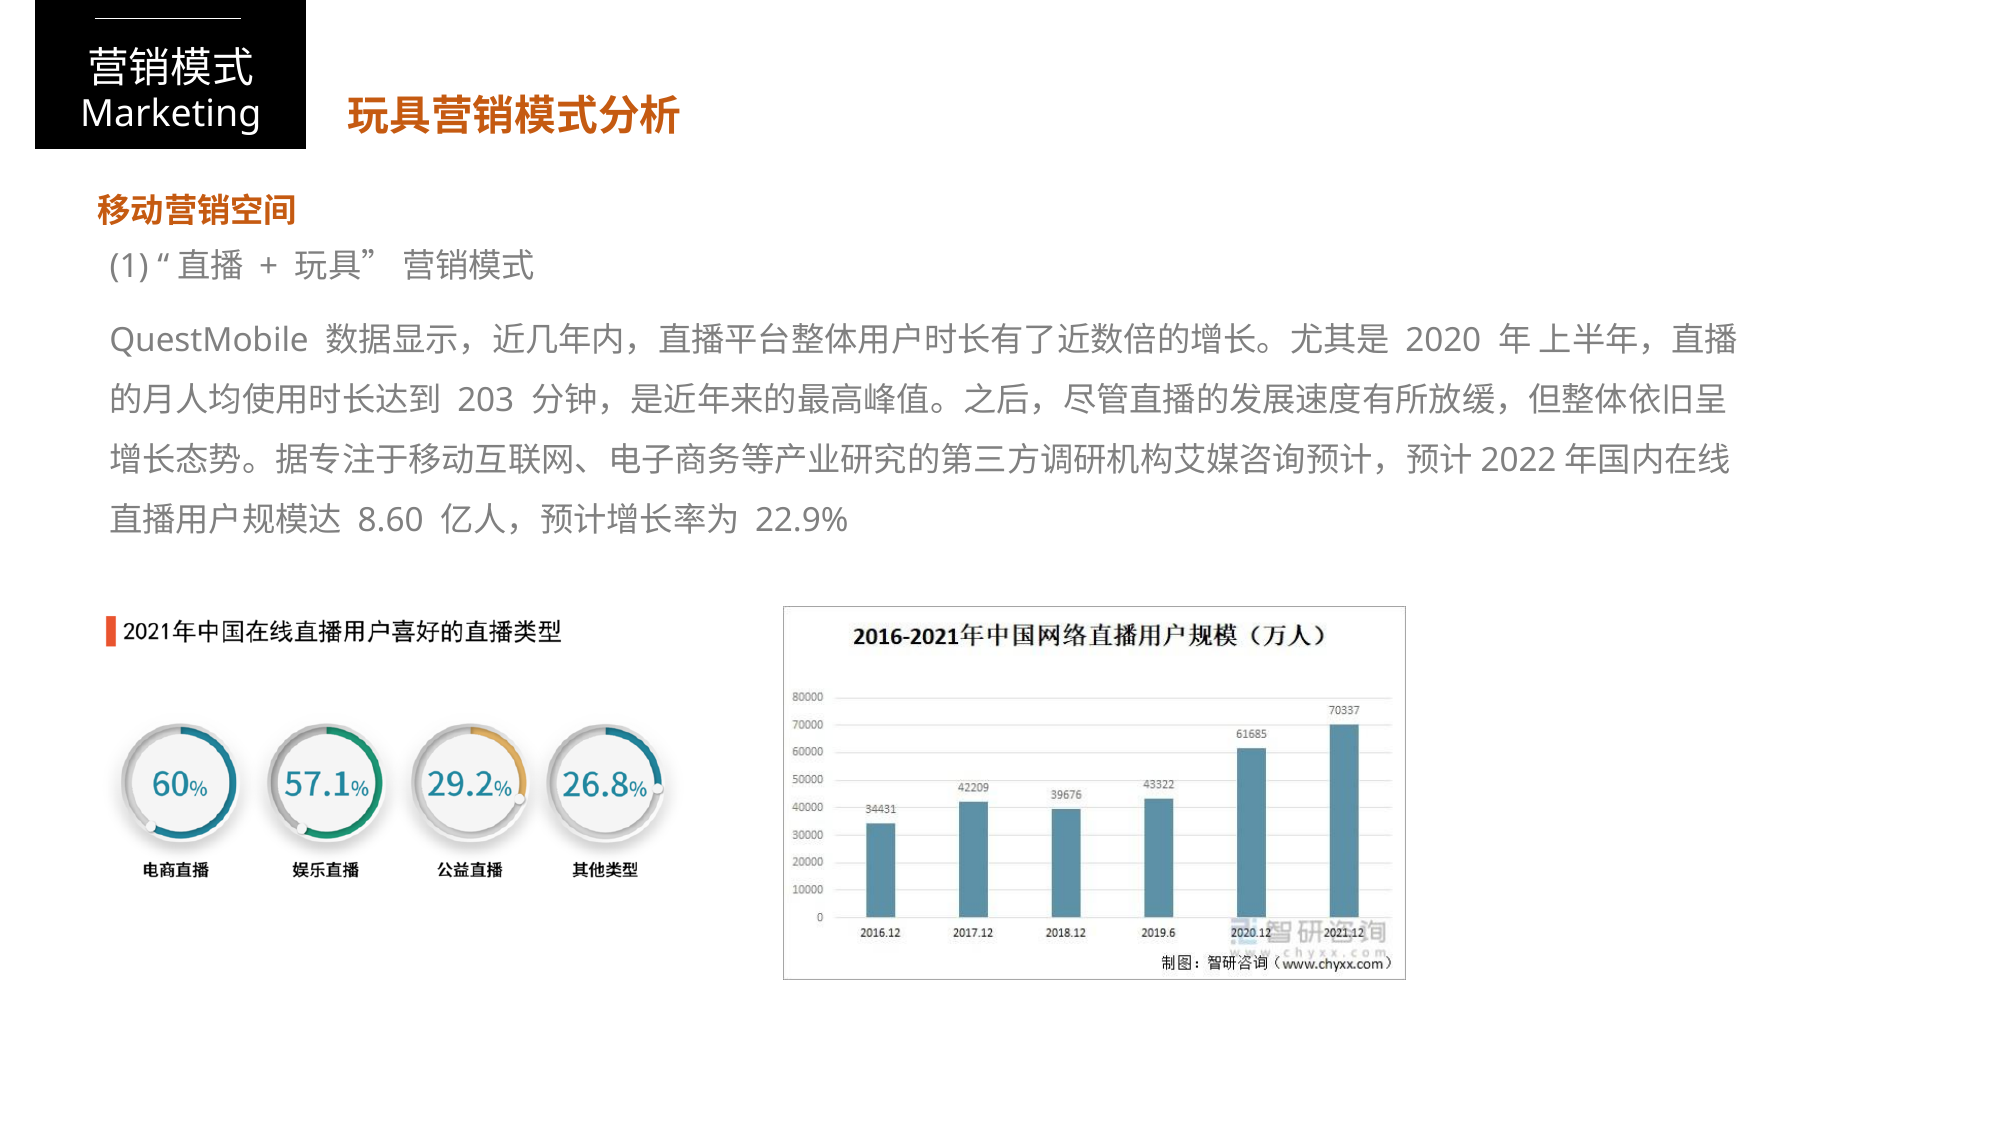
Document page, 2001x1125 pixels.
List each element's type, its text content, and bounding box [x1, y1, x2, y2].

text_box 移动营销空间 [82, 181, 313, 237]
text_box Marketing [65, 81, 277, 142]
text_box QuestMobile 数据显示，近几年内，直播平台整体用户时长有了近数倍的增长。尤其是 2020 年 上半年，直播的月人均使用时长达到 203 分钟，是近年来的最高峰值。之后，尽管直播的发展速度有所放缓，但整体依旧呈增长态势。据专注于移动互联网、电子商务等产业研究的第三方调研机构艾媒咨询预计，预计2022年国内在线直播用户规模达 8.60 亿人，预计增长率为 22.9% [94, 291, 1766, 546]
text_box (1) “直播 + 玩具” 营销模式 [94, 236, 1095, 291]
text_box 营销模式 [72, 33, 269, 81]
text_box [35, 0, 306, 149]
text_box 玩具营销模式分析 [333, 81, 816, 147]
picture [783, 606, 1406, 980]
picture [81, 596, 704, 921]
